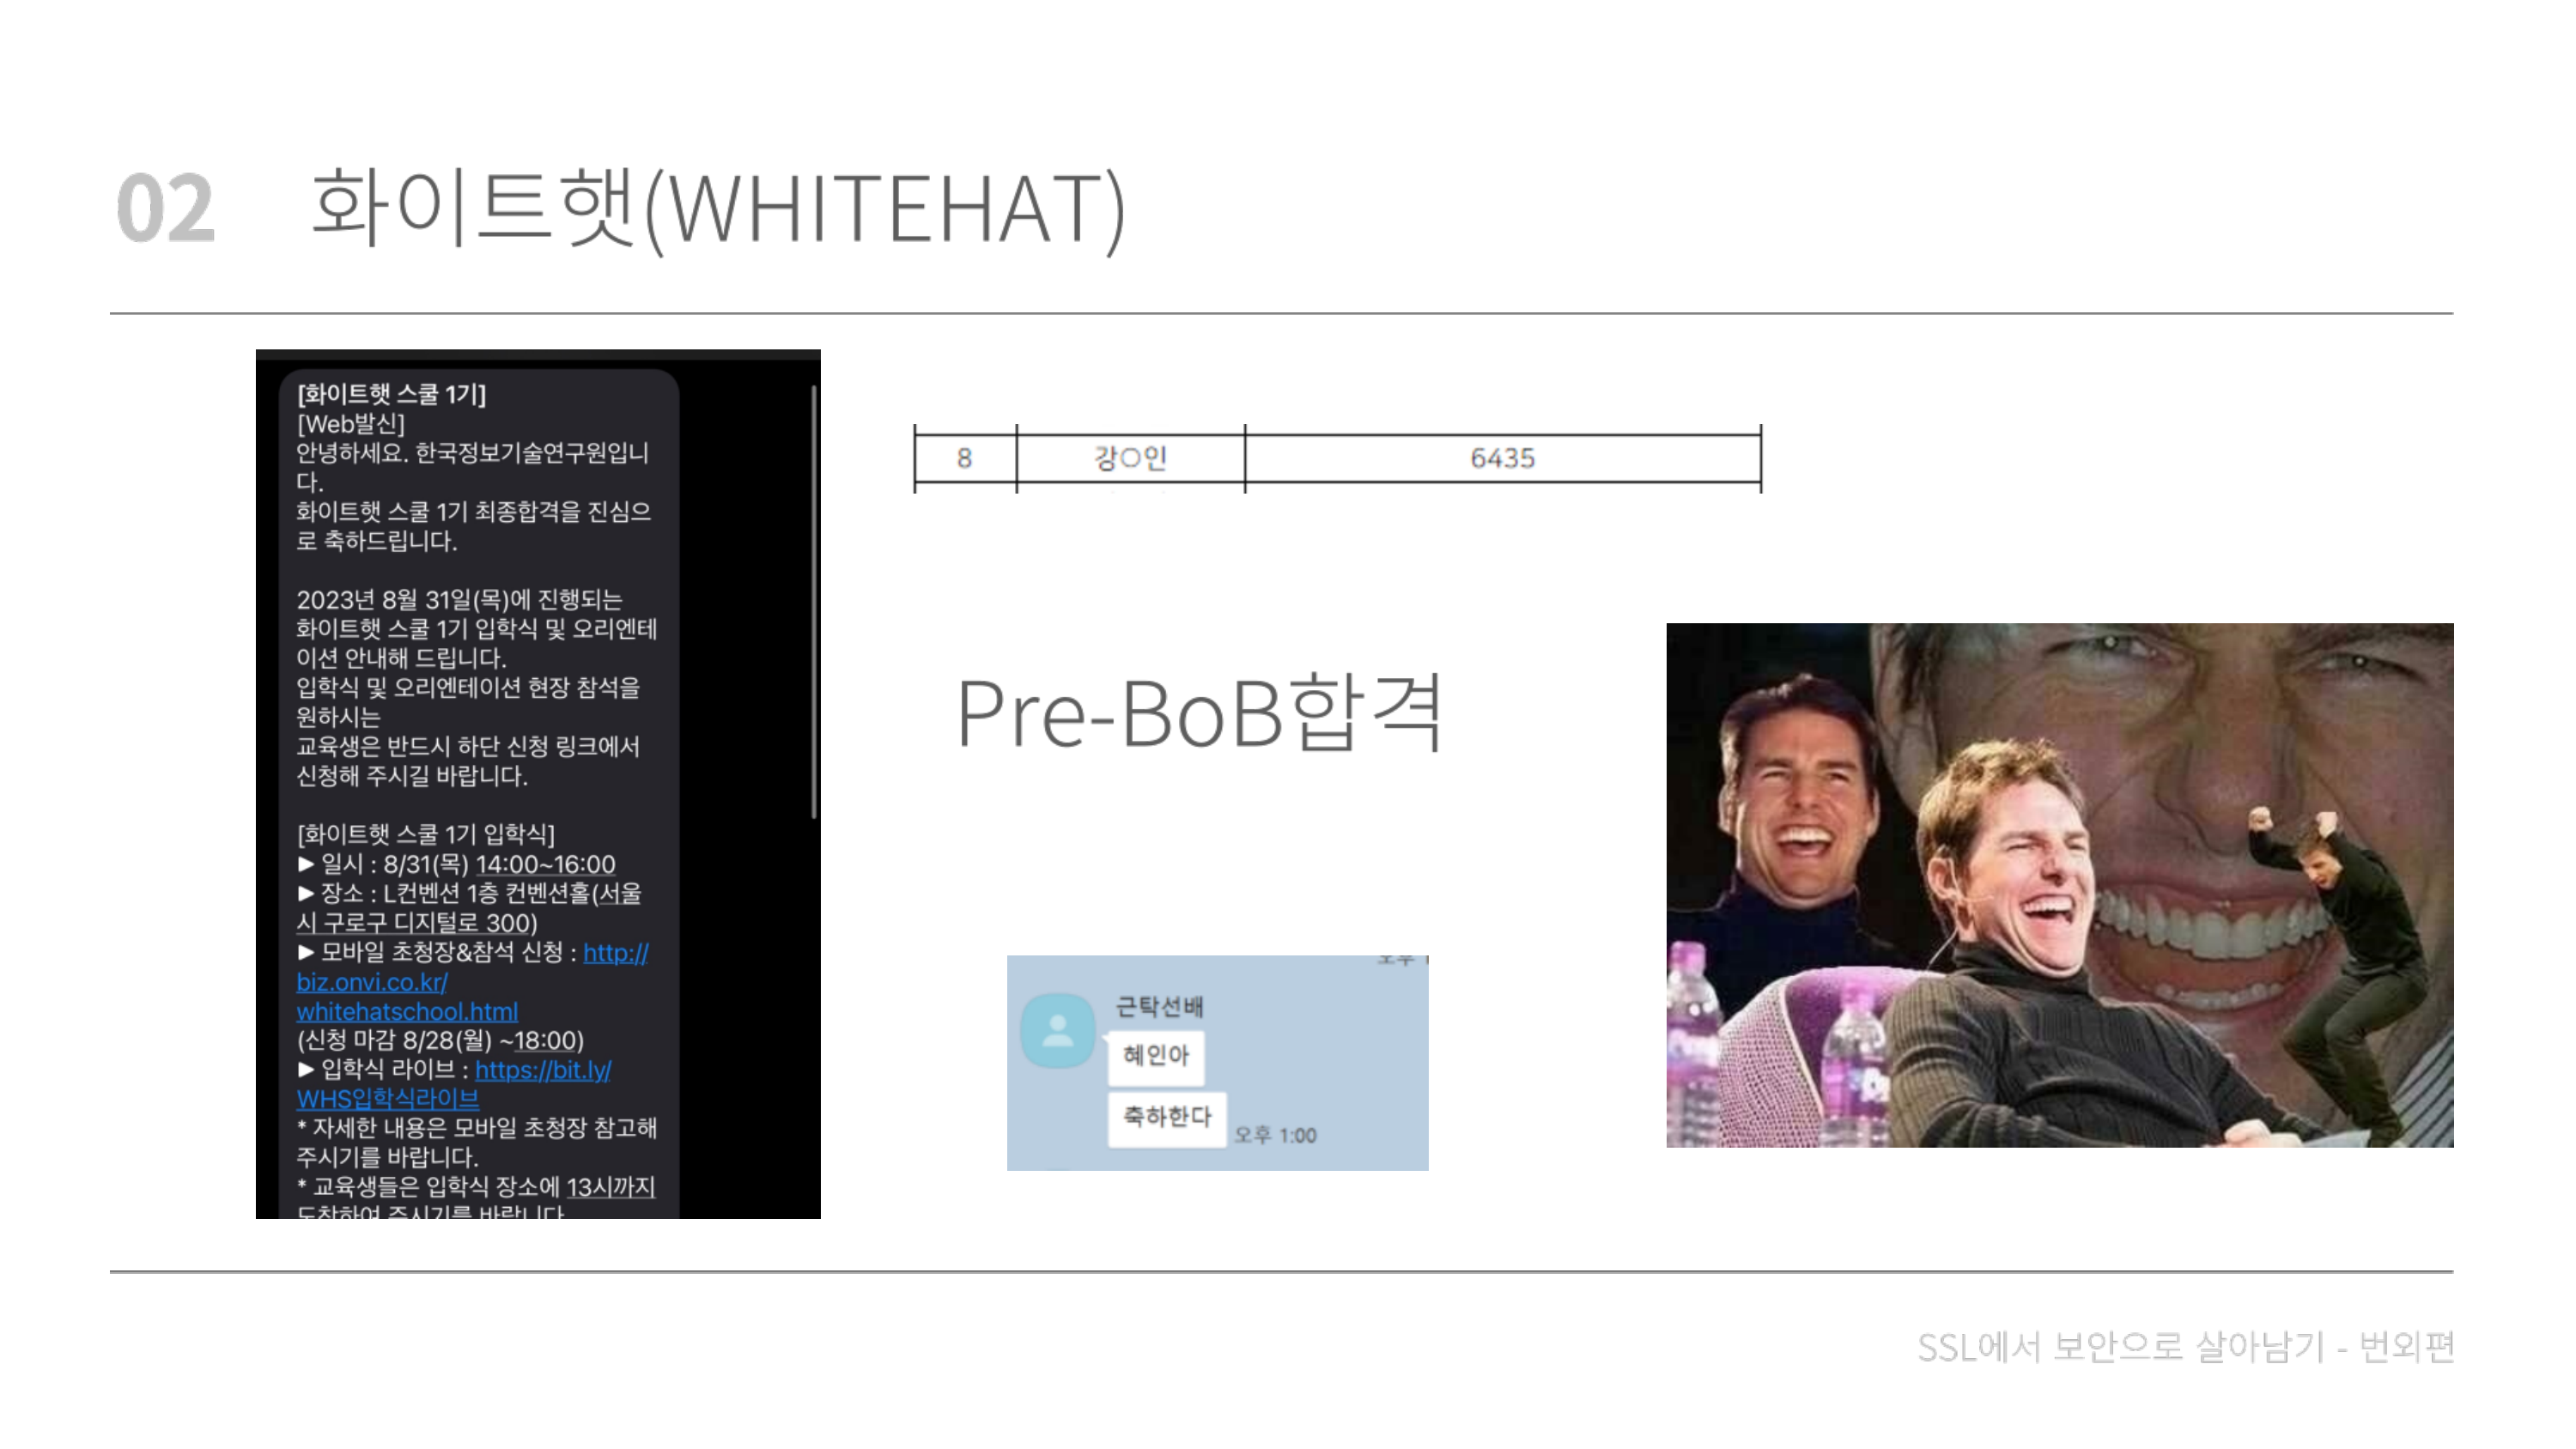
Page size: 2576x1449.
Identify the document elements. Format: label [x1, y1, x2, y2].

picture [1522, 1309, 2576, 1408]
picture [918, 596, 1543, 860]
text_box [110, 1270, 2454, 1274]
picture [85, 82, 1209, 357]
text_box [256, 349, 822, 1220]
text_box [1666, 622, 2454, 1148]
text_box [900, 423, 1771, 494]
text_box [1212, 312, 2454, 316]
text_box [1007, 955, 1429, 1171]
